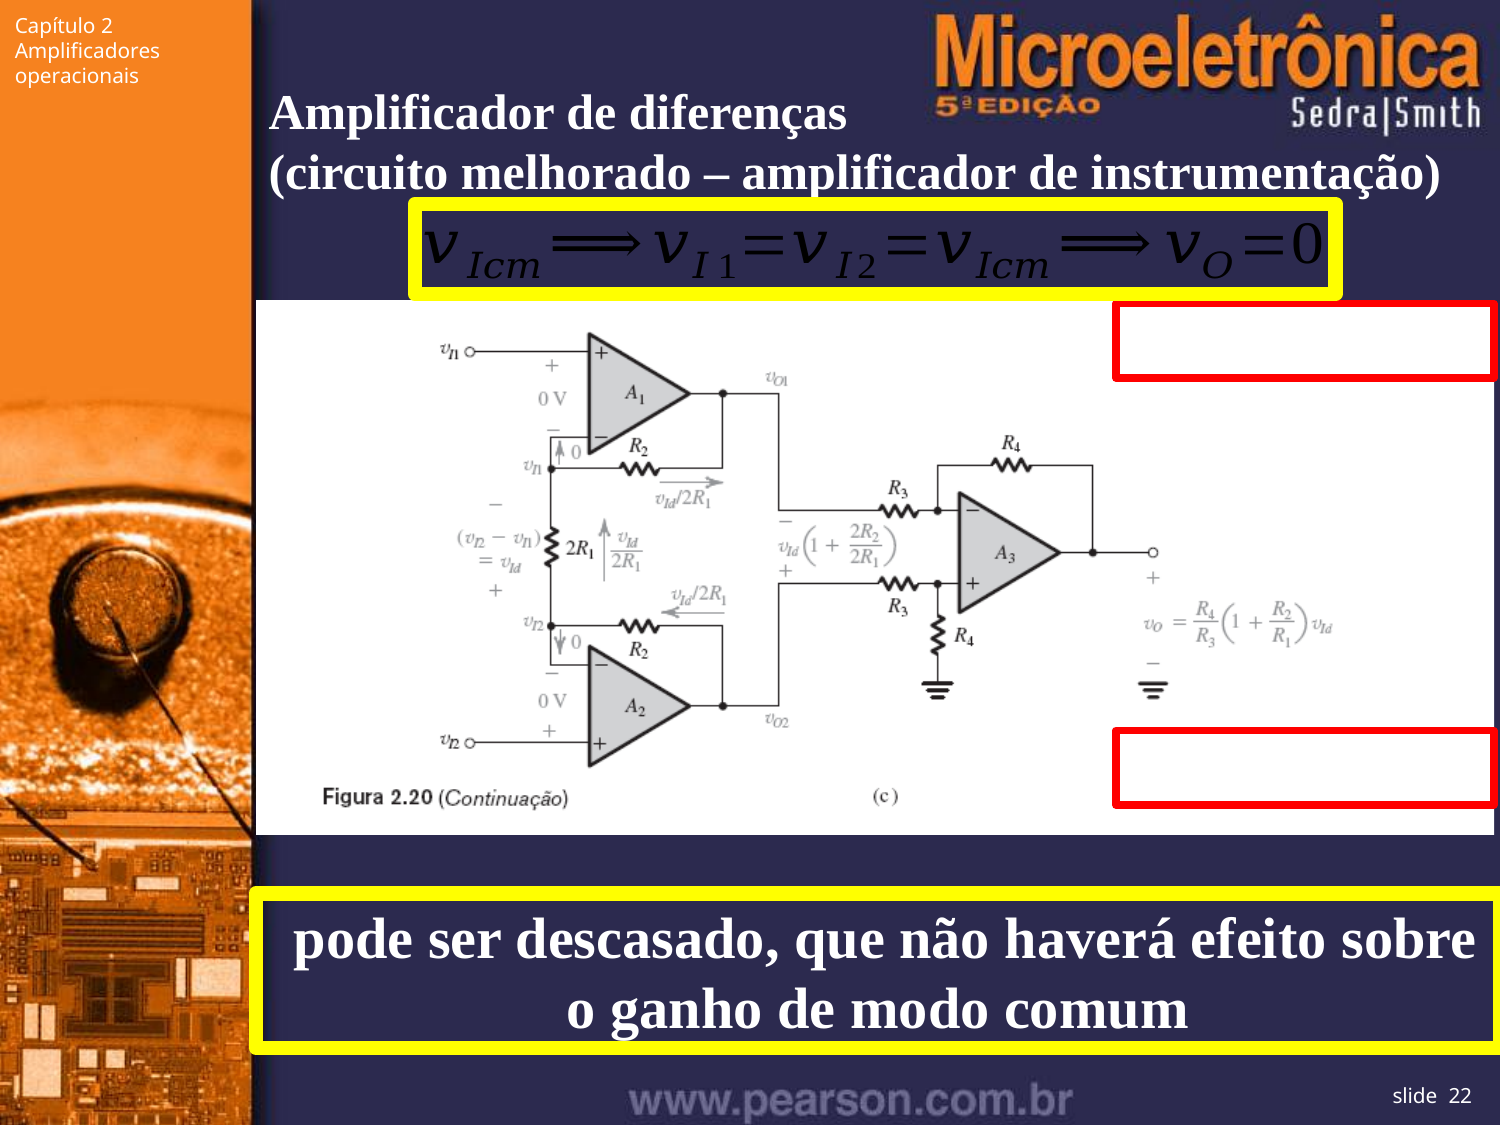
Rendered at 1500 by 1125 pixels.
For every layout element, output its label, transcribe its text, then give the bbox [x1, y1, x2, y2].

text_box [256, 299, 1495, 835]
text_box Amplificador de diferenças (circuito melhorado – amplificador de instrumentação) [253, 71, 1483, 207]
